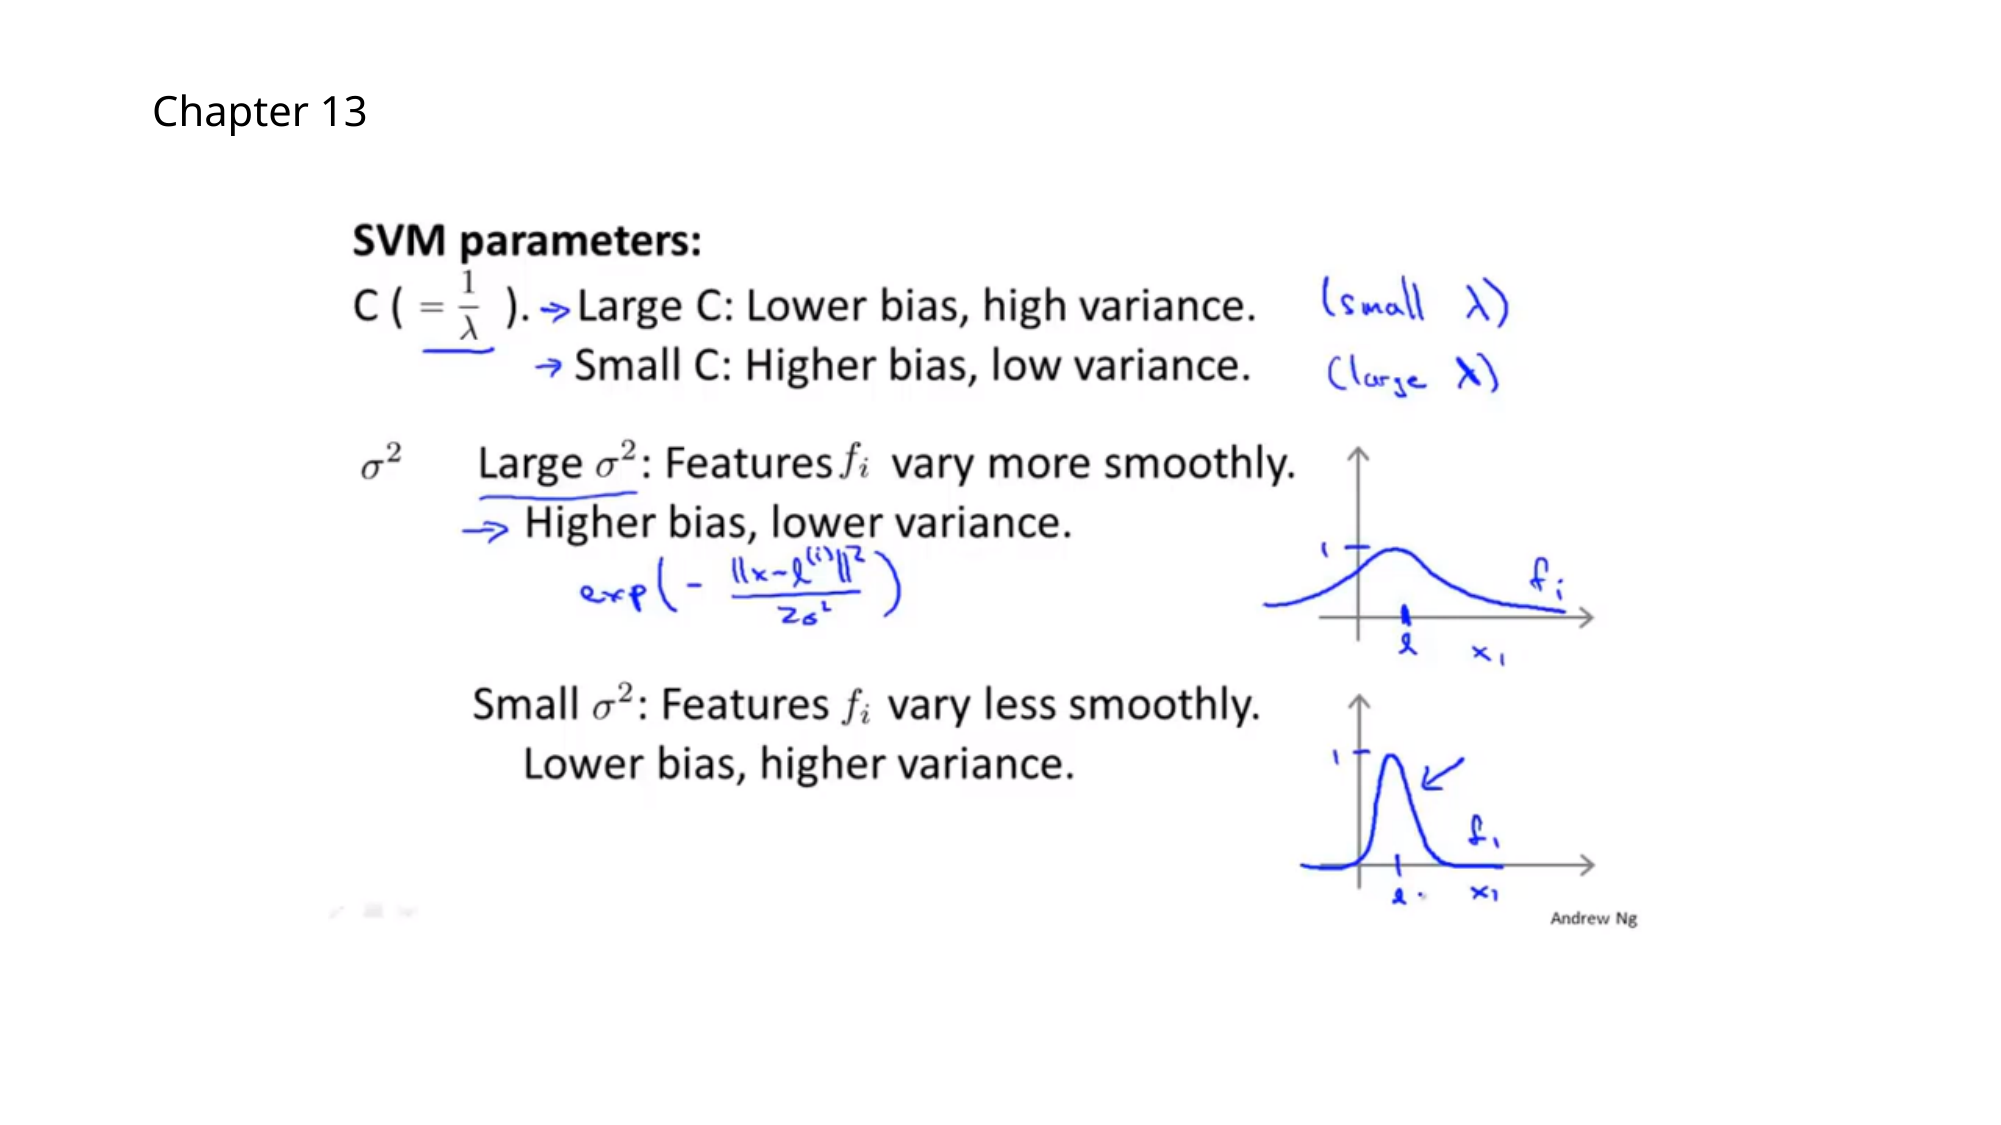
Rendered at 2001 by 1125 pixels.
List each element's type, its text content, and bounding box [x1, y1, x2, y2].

picture [328, 193, 1735, 944]
text_box Chapter 13 [137, 77, 1926, 193]
